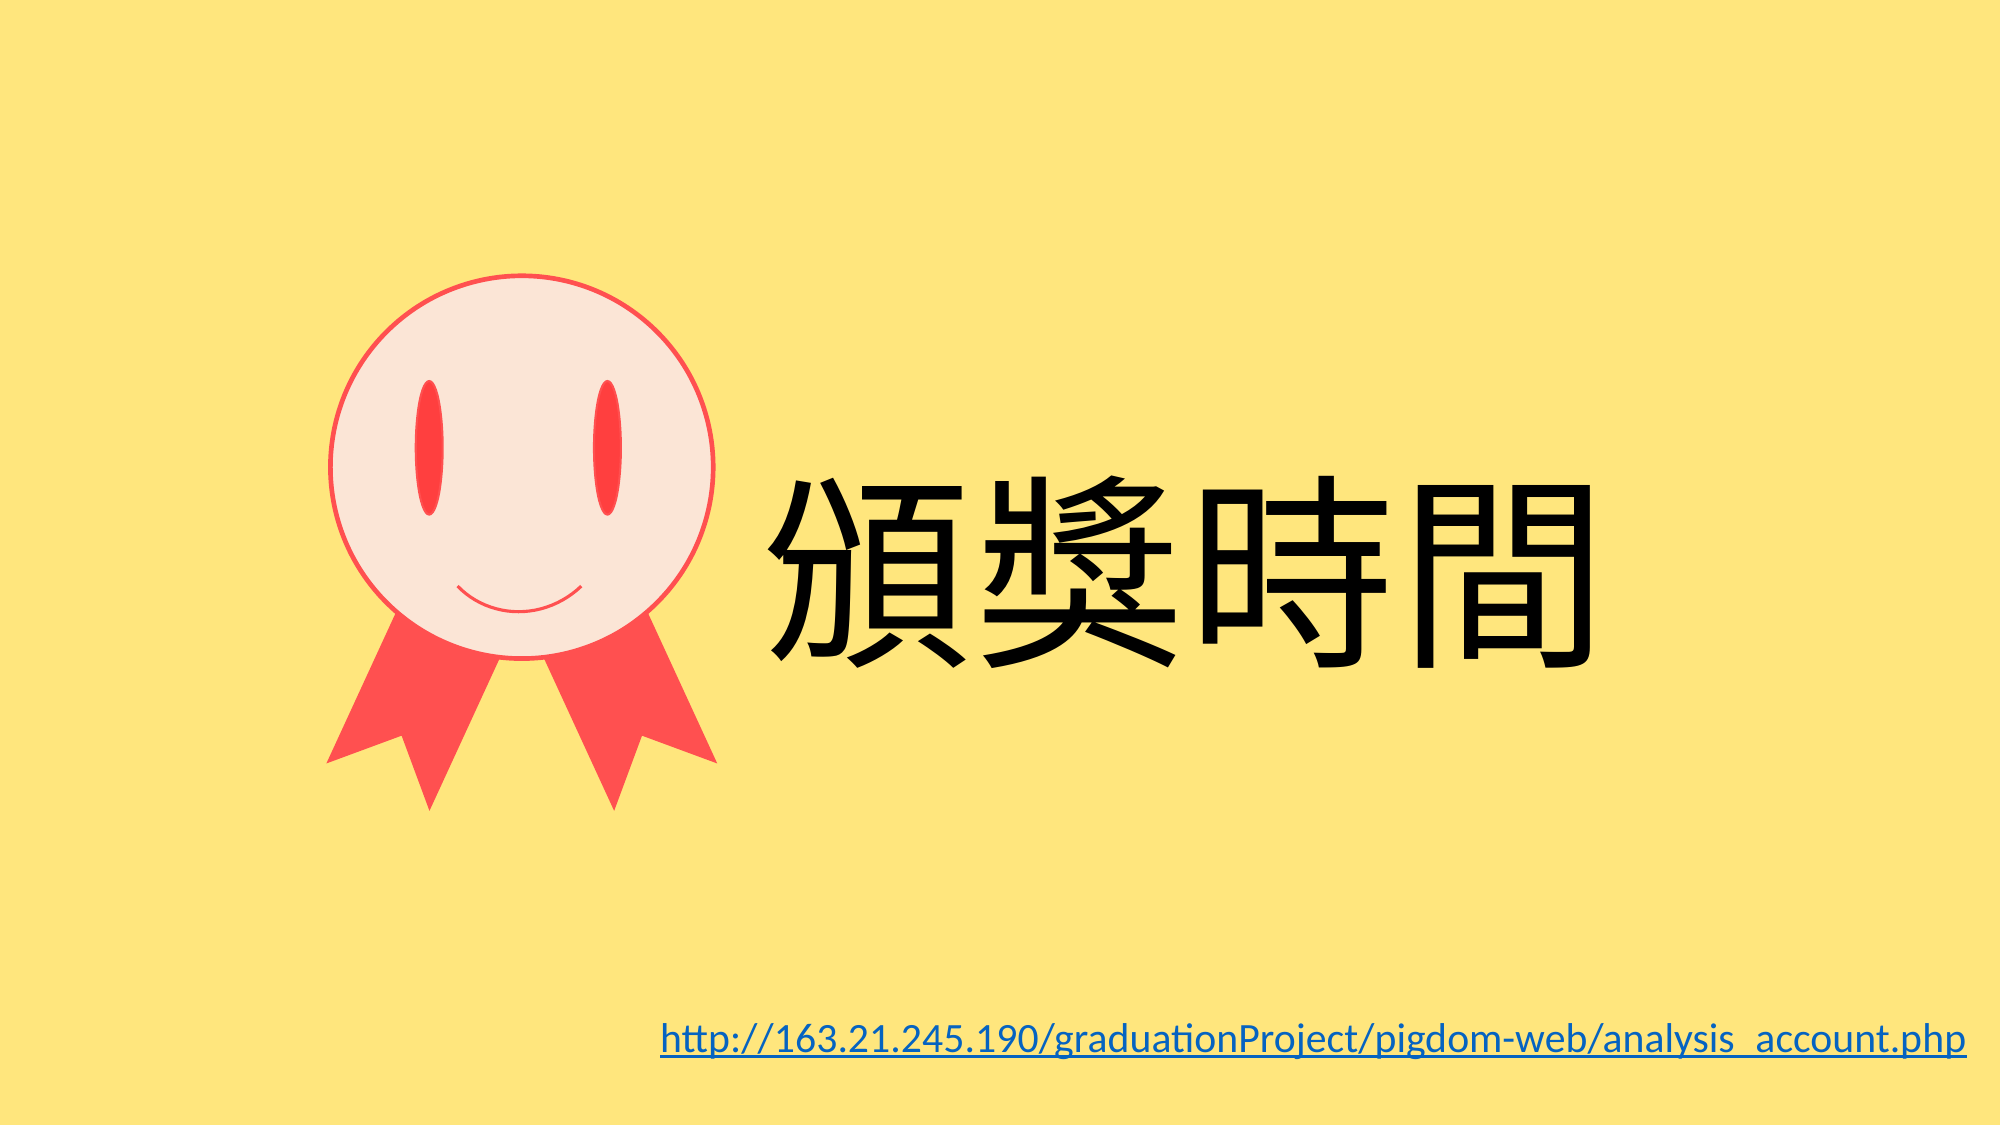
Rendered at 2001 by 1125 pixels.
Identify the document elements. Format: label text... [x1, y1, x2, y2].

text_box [330, 275, 714, 800]
text_box http://163.21.245.190/graduationProject/pigdom-web/analysis_account.php [645, 1003, 1993, 1069]
text_box 頒獎時間 [714, 446, 1658, 704]
